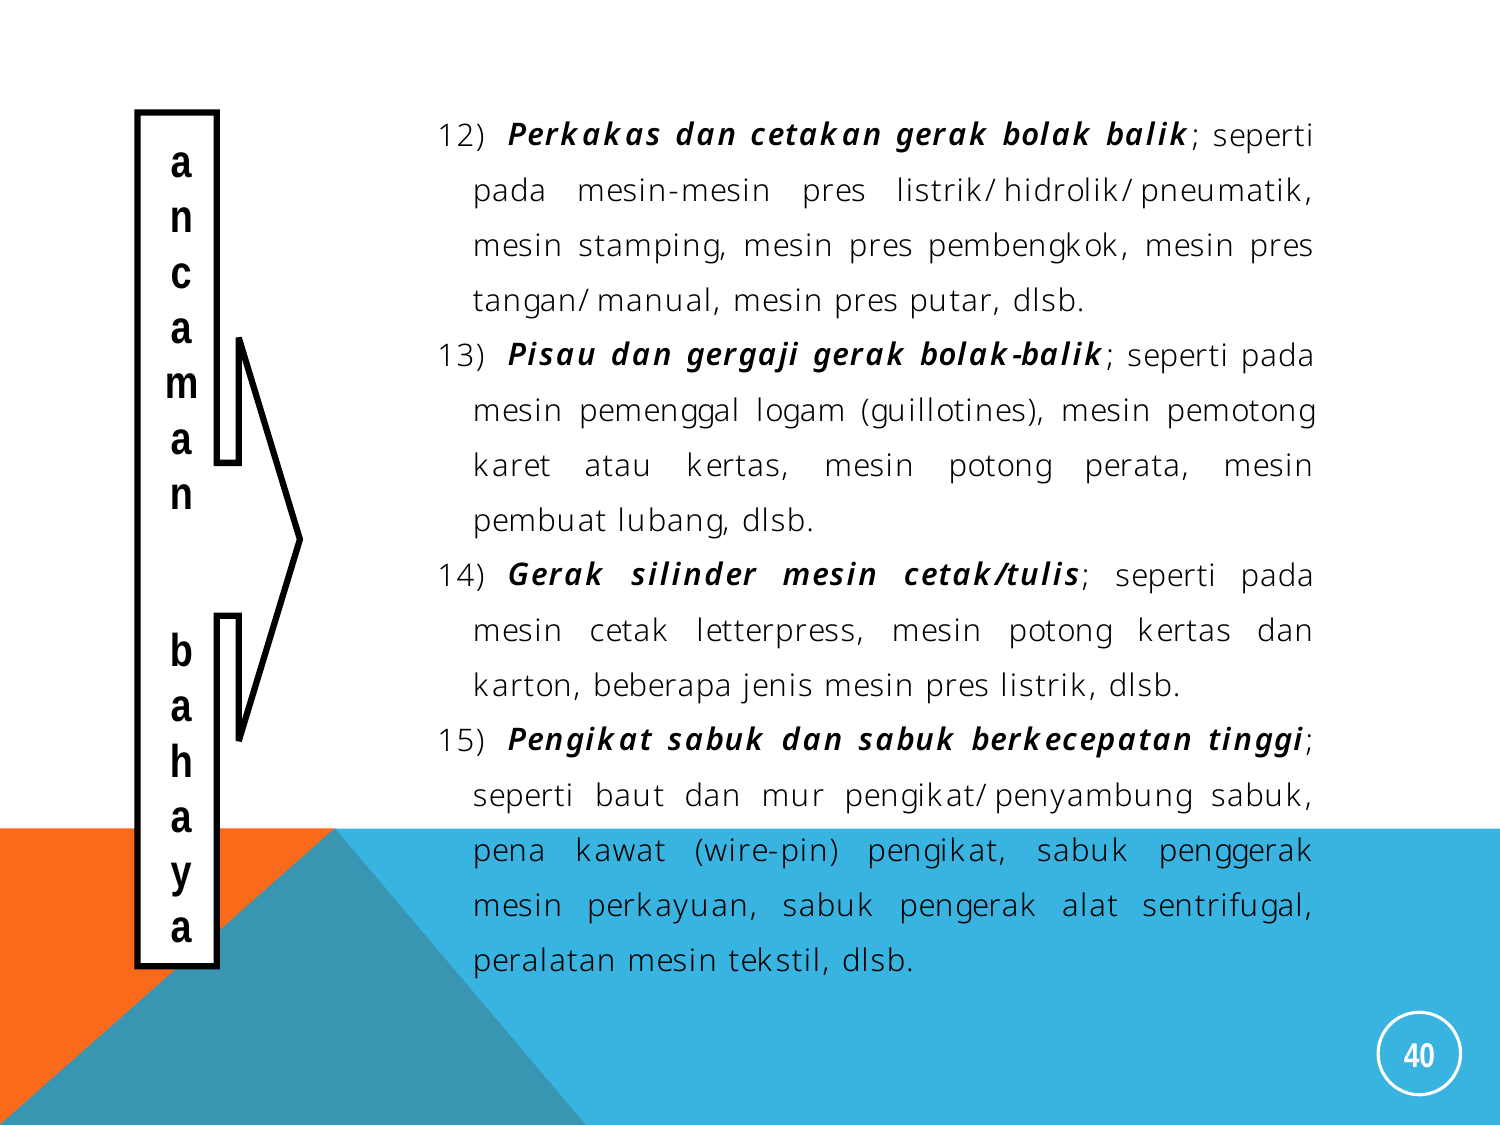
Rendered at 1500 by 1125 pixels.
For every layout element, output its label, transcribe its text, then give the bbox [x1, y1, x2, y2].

slide_number 40 [1376, 1010, 1463, 1097]
text_box ancaman bahaya [149, 123, 213, 960]
text_box [137, 112, 300, 967]
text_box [437, 111, 1316, 1086]
